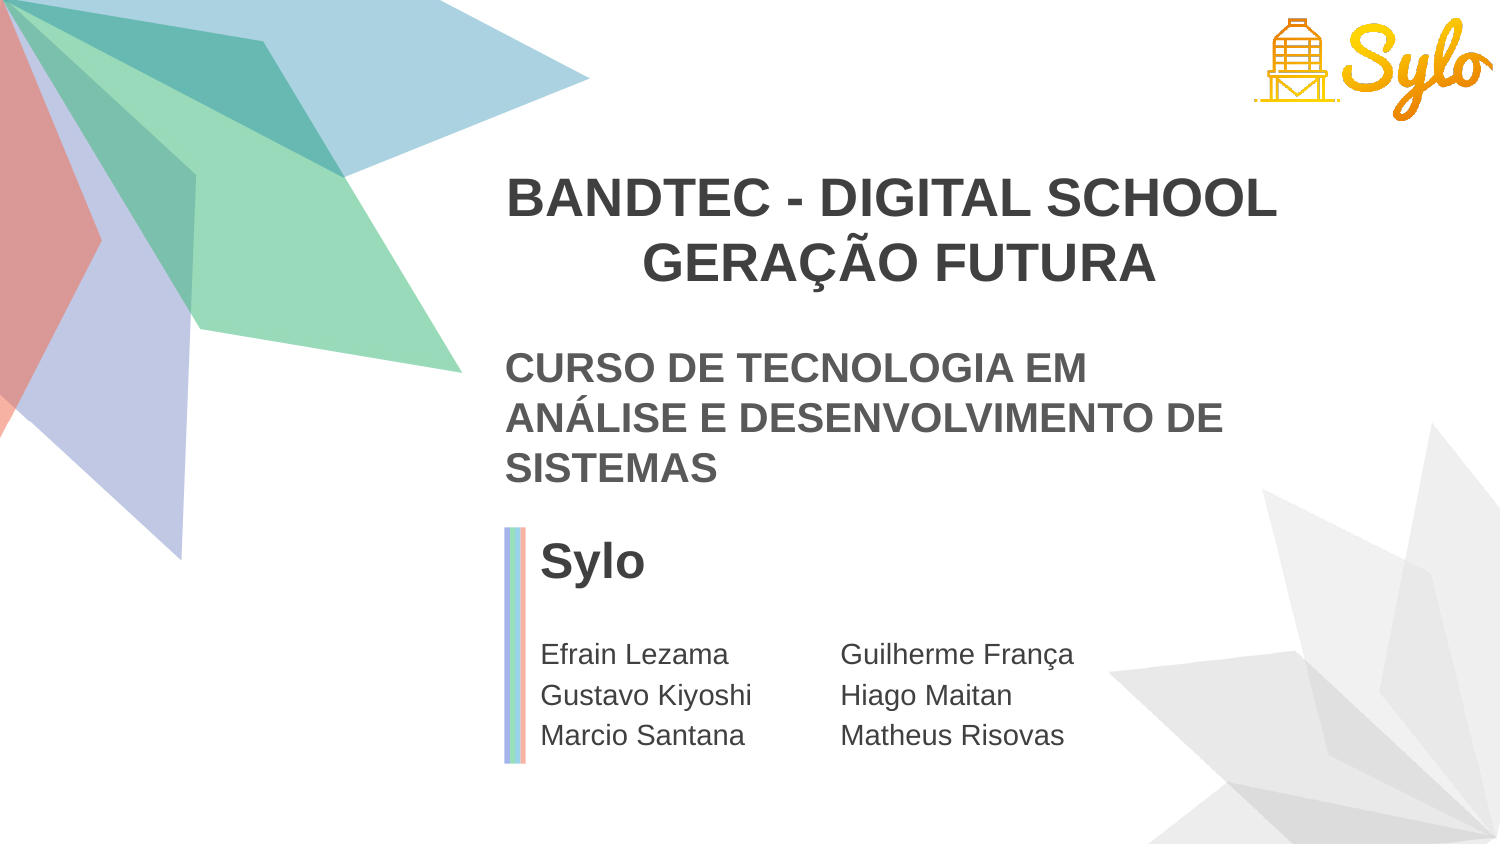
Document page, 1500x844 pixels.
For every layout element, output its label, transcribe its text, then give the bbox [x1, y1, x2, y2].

picture [0, 0, 1500, 844]
list Sylo Efrain Lezama Guilherme França Gustavo Kiyoshi Hiago Maitan Marcio Santana Matheus Risovas [525, 516, 1099, 764]
text_box CURSO DE TECNOLOGIA EM ANÁLISE E DESENVOLVIMENTO DE SISTEMAS [490, 327, 1280, 505]
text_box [504, 527, 526, 764]
list BANDTEC - DIGITAL SCHOOL GERAÇÃO FUTURA [490, 138, 1296, 316]
